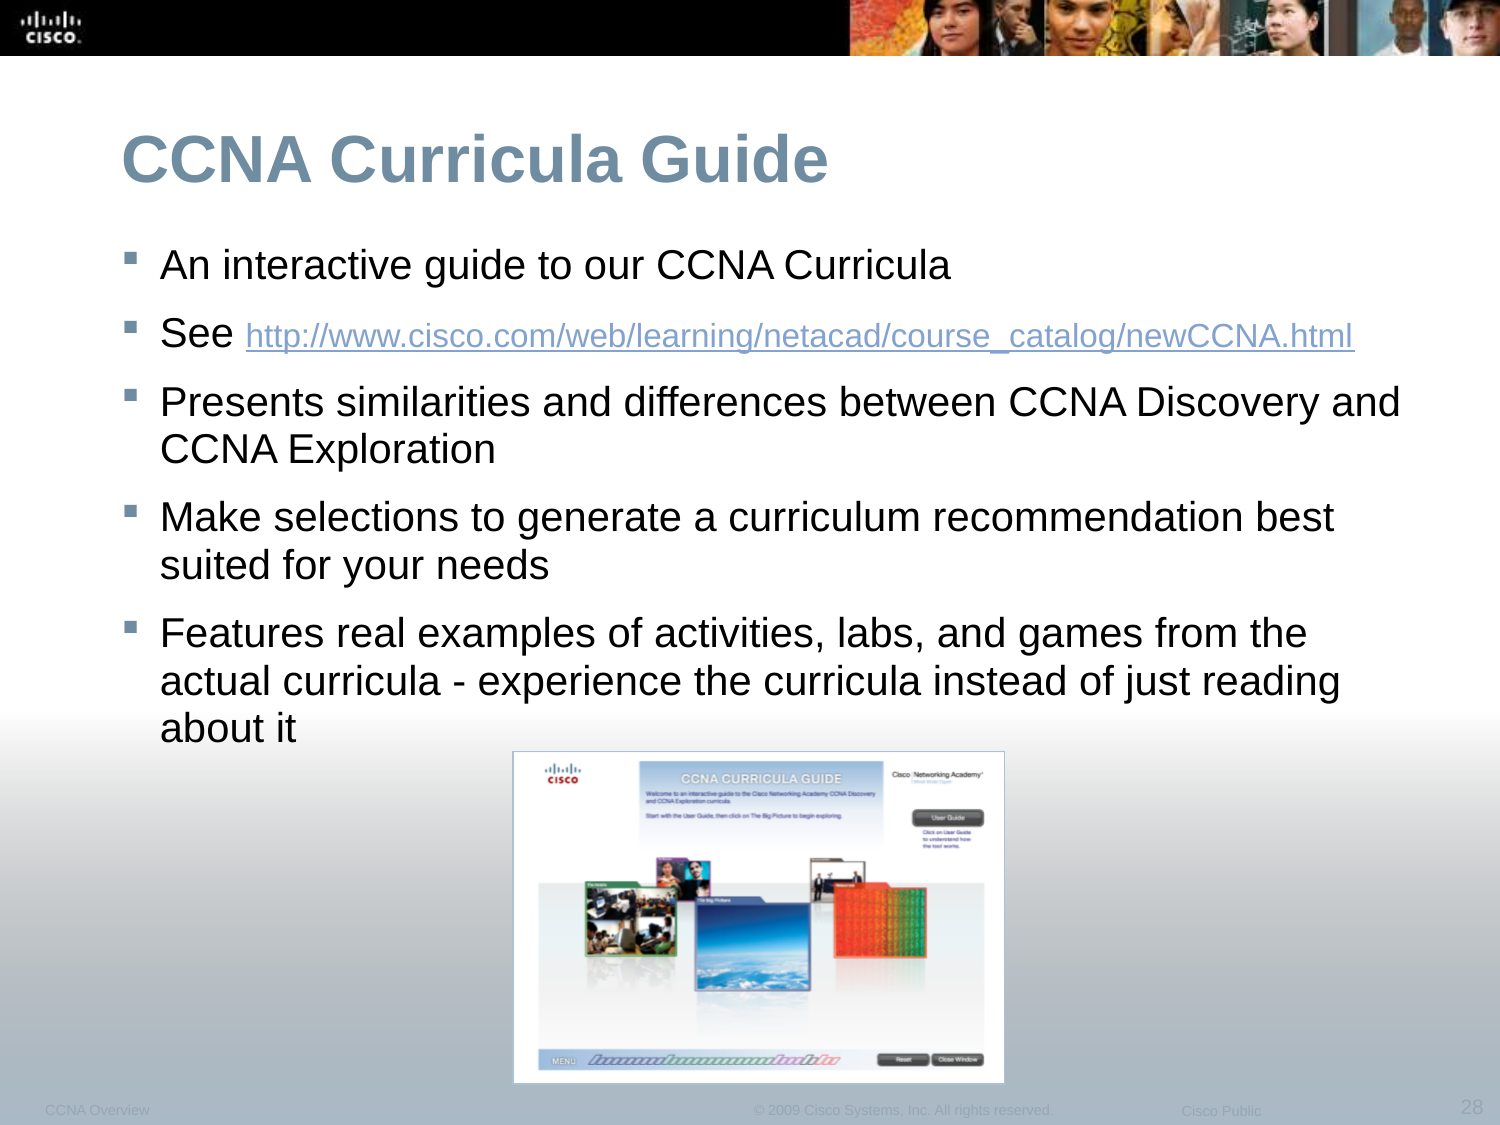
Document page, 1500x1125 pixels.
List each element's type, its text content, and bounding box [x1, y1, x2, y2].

picture [0, 0, 1500, 56]
picture [513, 752, 1004, 1084]
list An interactive guide to our CCNA Curricula See http://www.cisco.com/web/learning/netacad/course_catalog/newCCNA.html Presents similarities and differences between CCNA Discovery and CCNA Exploration Make selections to generate a curriculum recommendation best suited for your needs Features real examples of activities, labs, and games from the actual curricula - experience the curricula instead of just reading about it [107, 234, 1444, 821]
title CCNA Curricula Guide [107, 65, 1444, 204]
text_box [0, 710, 1500, 1125]
